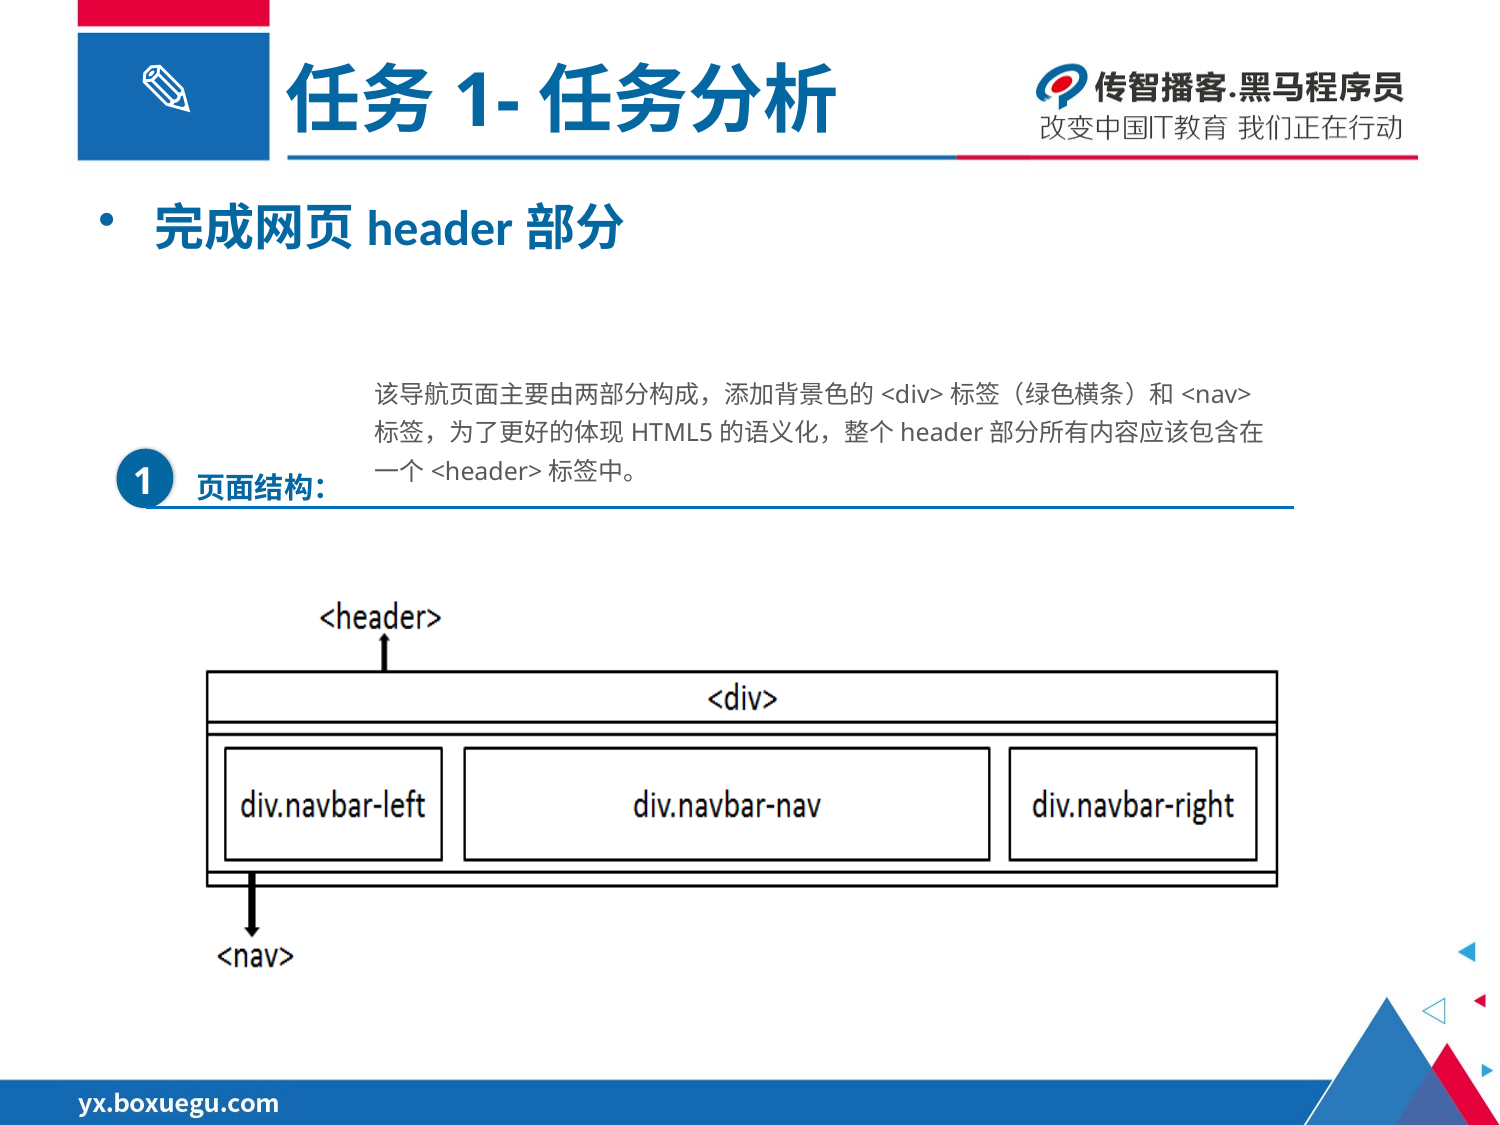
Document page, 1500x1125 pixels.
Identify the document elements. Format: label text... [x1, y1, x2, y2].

text_box 完成网页header部分 [83, 157, 640, 263]
text_box 页面结构： [181, 451, 362, 507]
text_box 任务1-任务分析 [270, 33, 1202, 159]
text_box 1 [118, 449, 173, 510]
text_box 该导航页面主要由两部分构成，添加背景色的<div>标签（绿色横条）和<nav>标签，为了更好的体现HTML5的语义化，整个header部分所有内容应该包含在一个<header>标签中。 [360, 361, 1282, 494]
picture [0, 0, 1500, 1125]
text_box 页面结构： [181, 508, 362, 512]
